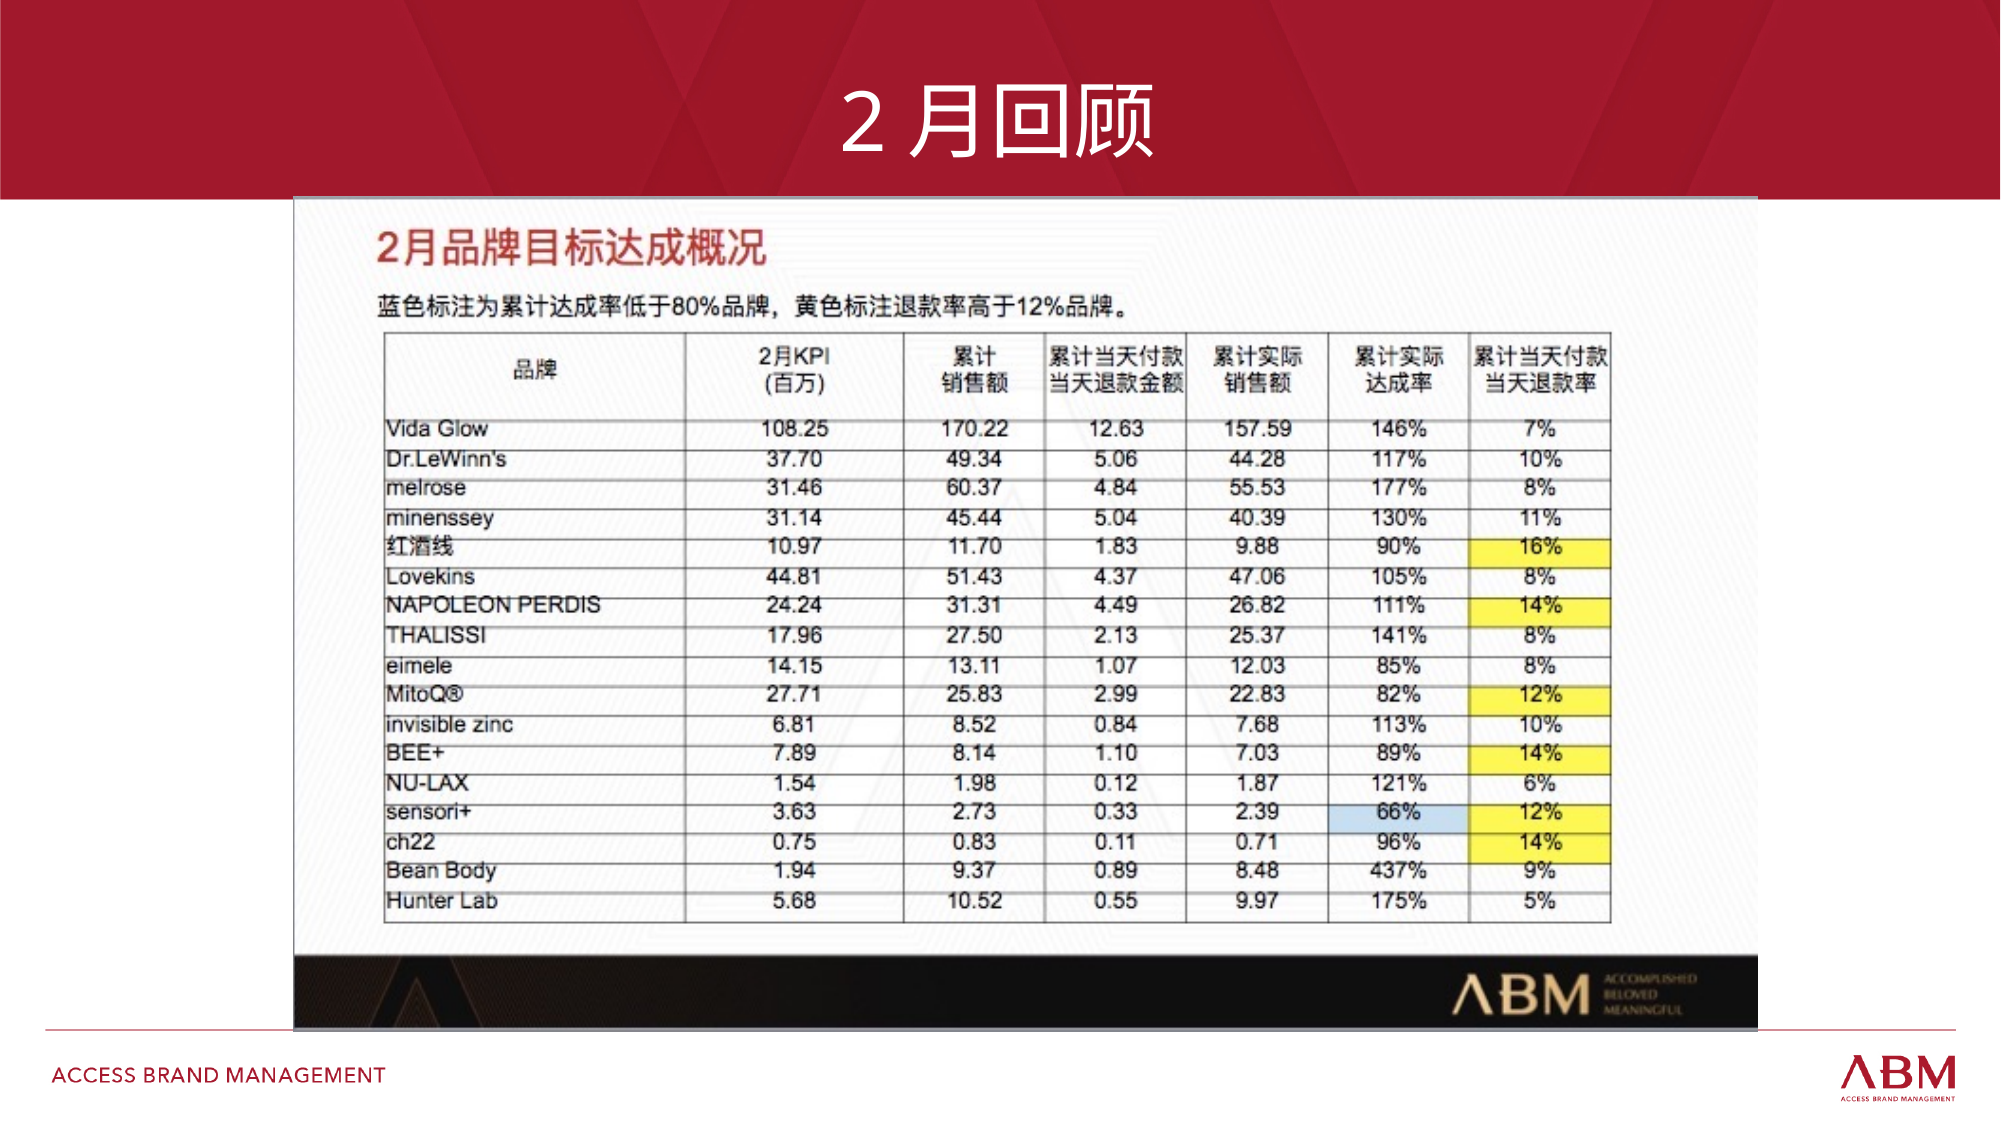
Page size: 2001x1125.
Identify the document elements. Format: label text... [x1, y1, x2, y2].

picture [0, 0, 2001, 1125]
title 2月回顾 [62, 53, 1935, 197]
